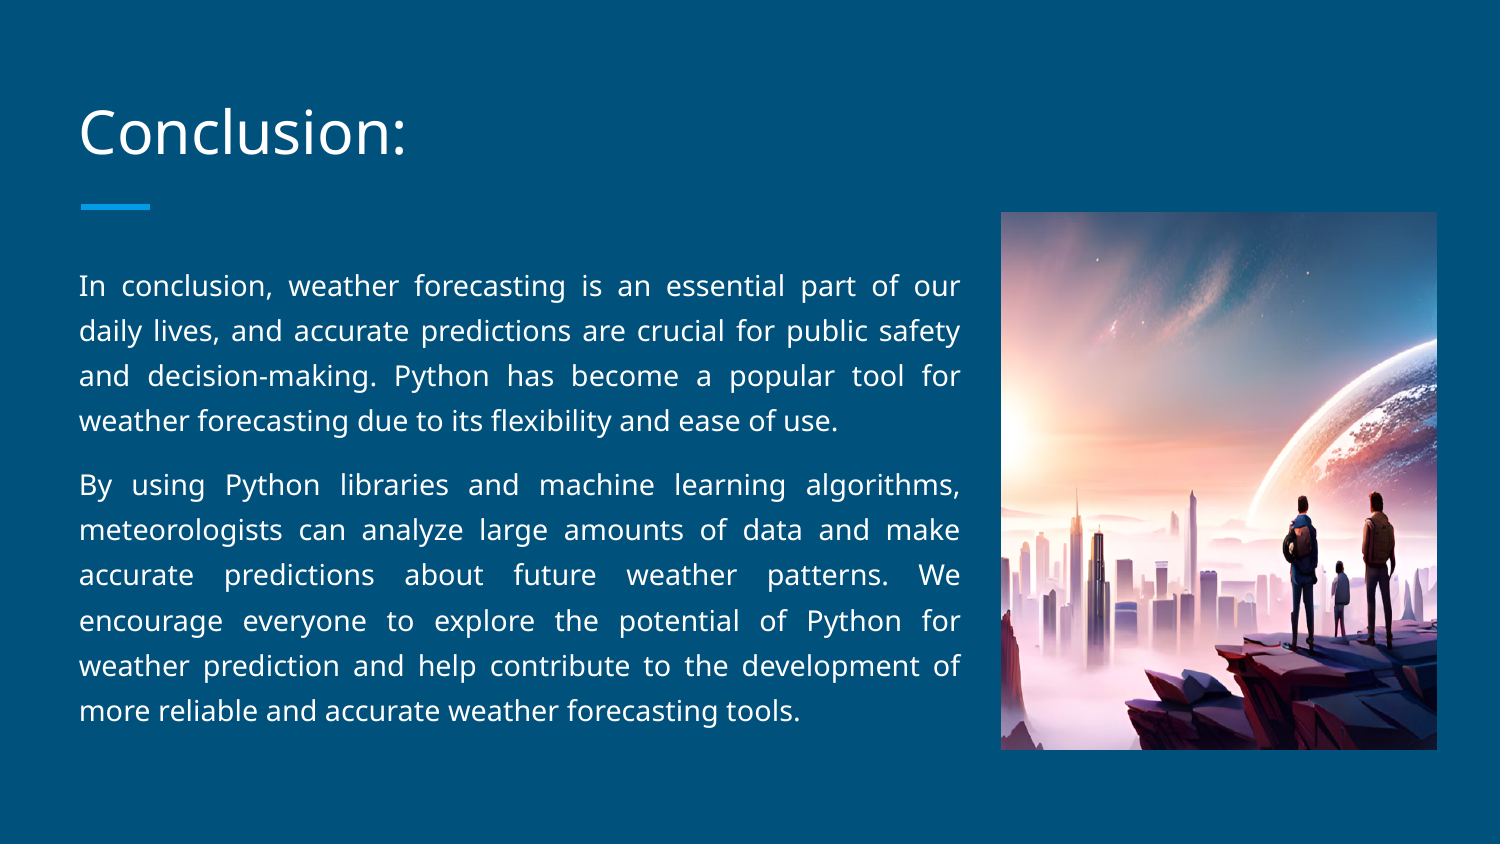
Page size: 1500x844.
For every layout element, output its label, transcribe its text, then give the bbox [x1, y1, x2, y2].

title Conclusion: [63, 75, 1437, 188]
list In conclusion, weather forecasting is an essential part of our daily lives, and accurate predictions are crucial for public safety and decision-making. Python has become a popular tool for weather forecasting due to its flexibility and ease of use. By using Python libraries and machine learning algorithms, meteorologists can analyze large amounts of data and make accurate predictions about future weather patterns. We encourage everyone to explore the potential of Python for weather prediction and help contribute to the development of more reliable and accurate weather forecasting tools. [63, 244, 977, 750]
picture [1002, 213, 1436, 749]
